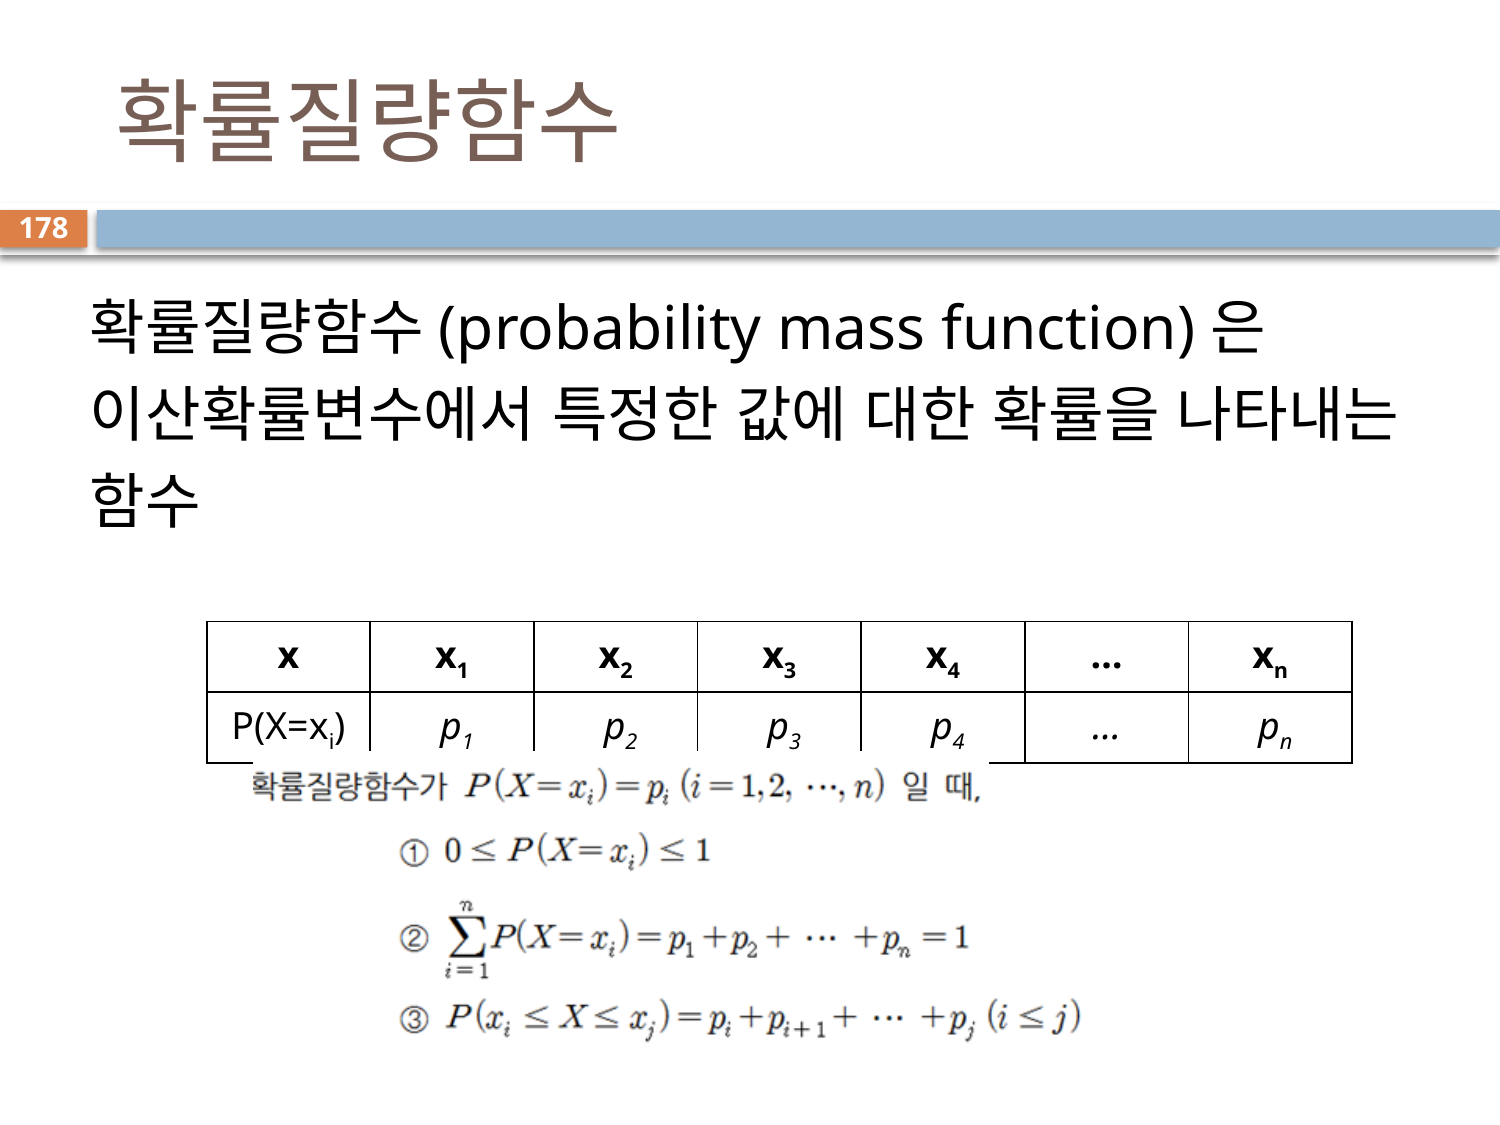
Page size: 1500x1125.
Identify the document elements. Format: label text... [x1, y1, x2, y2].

table_header x1 [371, 622, 533, 691]
table_cell p1 [371, 693, 533, 750]
table_cell p2 [535, 693, 697, 750]
table_cell … [1026, 693, 1188, 762]
table_cell pn [1189, 693, 1351, 762]
table_cell p3 [698, 693, 860, 750]
table_header x [208, 622, 369, 691]
table_header x4 [862, 622, 1024, 691]
table_header xn [1189, 622, 1351, 691]
picture [253, 751, 1114, 1063]
title 확률질량함수 [100, 37, 1438, 200]
slide_number 178 [0, 208, 88, 249]
table_cell P(X=xi) [208, 693, 369, 762]
table_header x2 [535, 622, 697, 691]
table_header x3 [698, 622, 860, 691]
table_header … [1026, 622, 1188, 691]
table_cell p4 [862, 693, 1024, 762]
list 확률질량함수(probability mass function)은 이산확률변수에서 특정한 값에 대한 확률을 나타내는 함수 [75, 267, 1425, 716]
